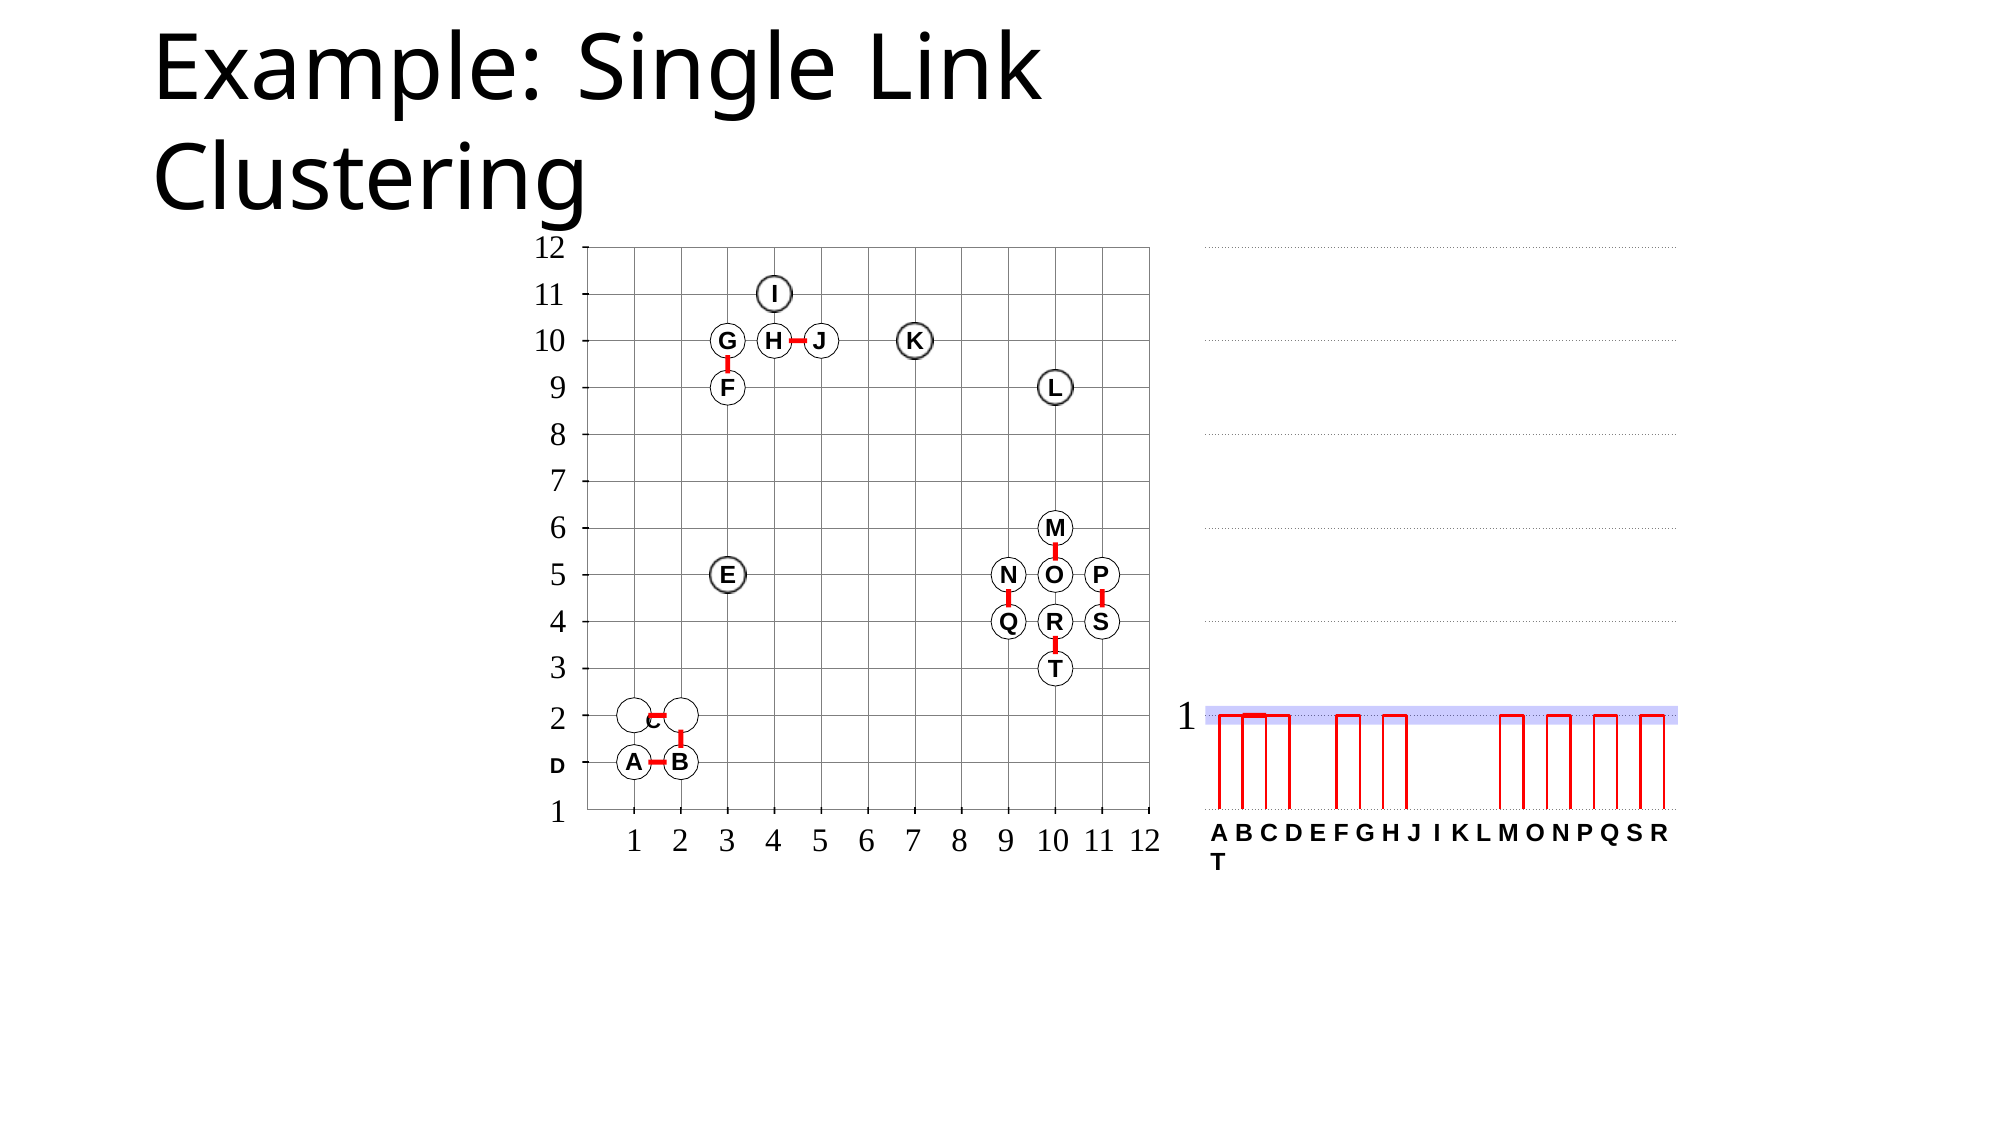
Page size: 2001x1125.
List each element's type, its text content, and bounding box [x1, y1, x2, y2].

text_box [709, 275, 793, 360]
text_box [1037, 650, 1075, 688]
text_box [802, 322, 840, 360]
picture [709, 556, 747, 594]
picture [1037, 369, 1074, 406]
text_box A B C D E F G H J I K L M O N P Q S R T [1206, 812, 1676, 876]
picture [896, 322, 934, 360]
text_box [582, 246, 1151, 814]
text_box 1 2 3 4 5 6 7 8 9 10 11 12 [621, 814, 1170, 859]
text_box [1205, 705, 1679, 812]
text_box 12 11 10 9 8 7 6 5 4 3 2 C D 1 [529, 228, 695, 829]
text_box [990, 603, 1121, 641]
text_box 1 [1172, 683, 1201, 738]
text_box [615, 696, 700, 734]
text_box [990, 556, 1121, 594]
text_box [1037, 509, 1075, 547]
title Example: Single Link Clustering [147, 2, 1333, 228]
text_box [709, 369, 747, 407]
